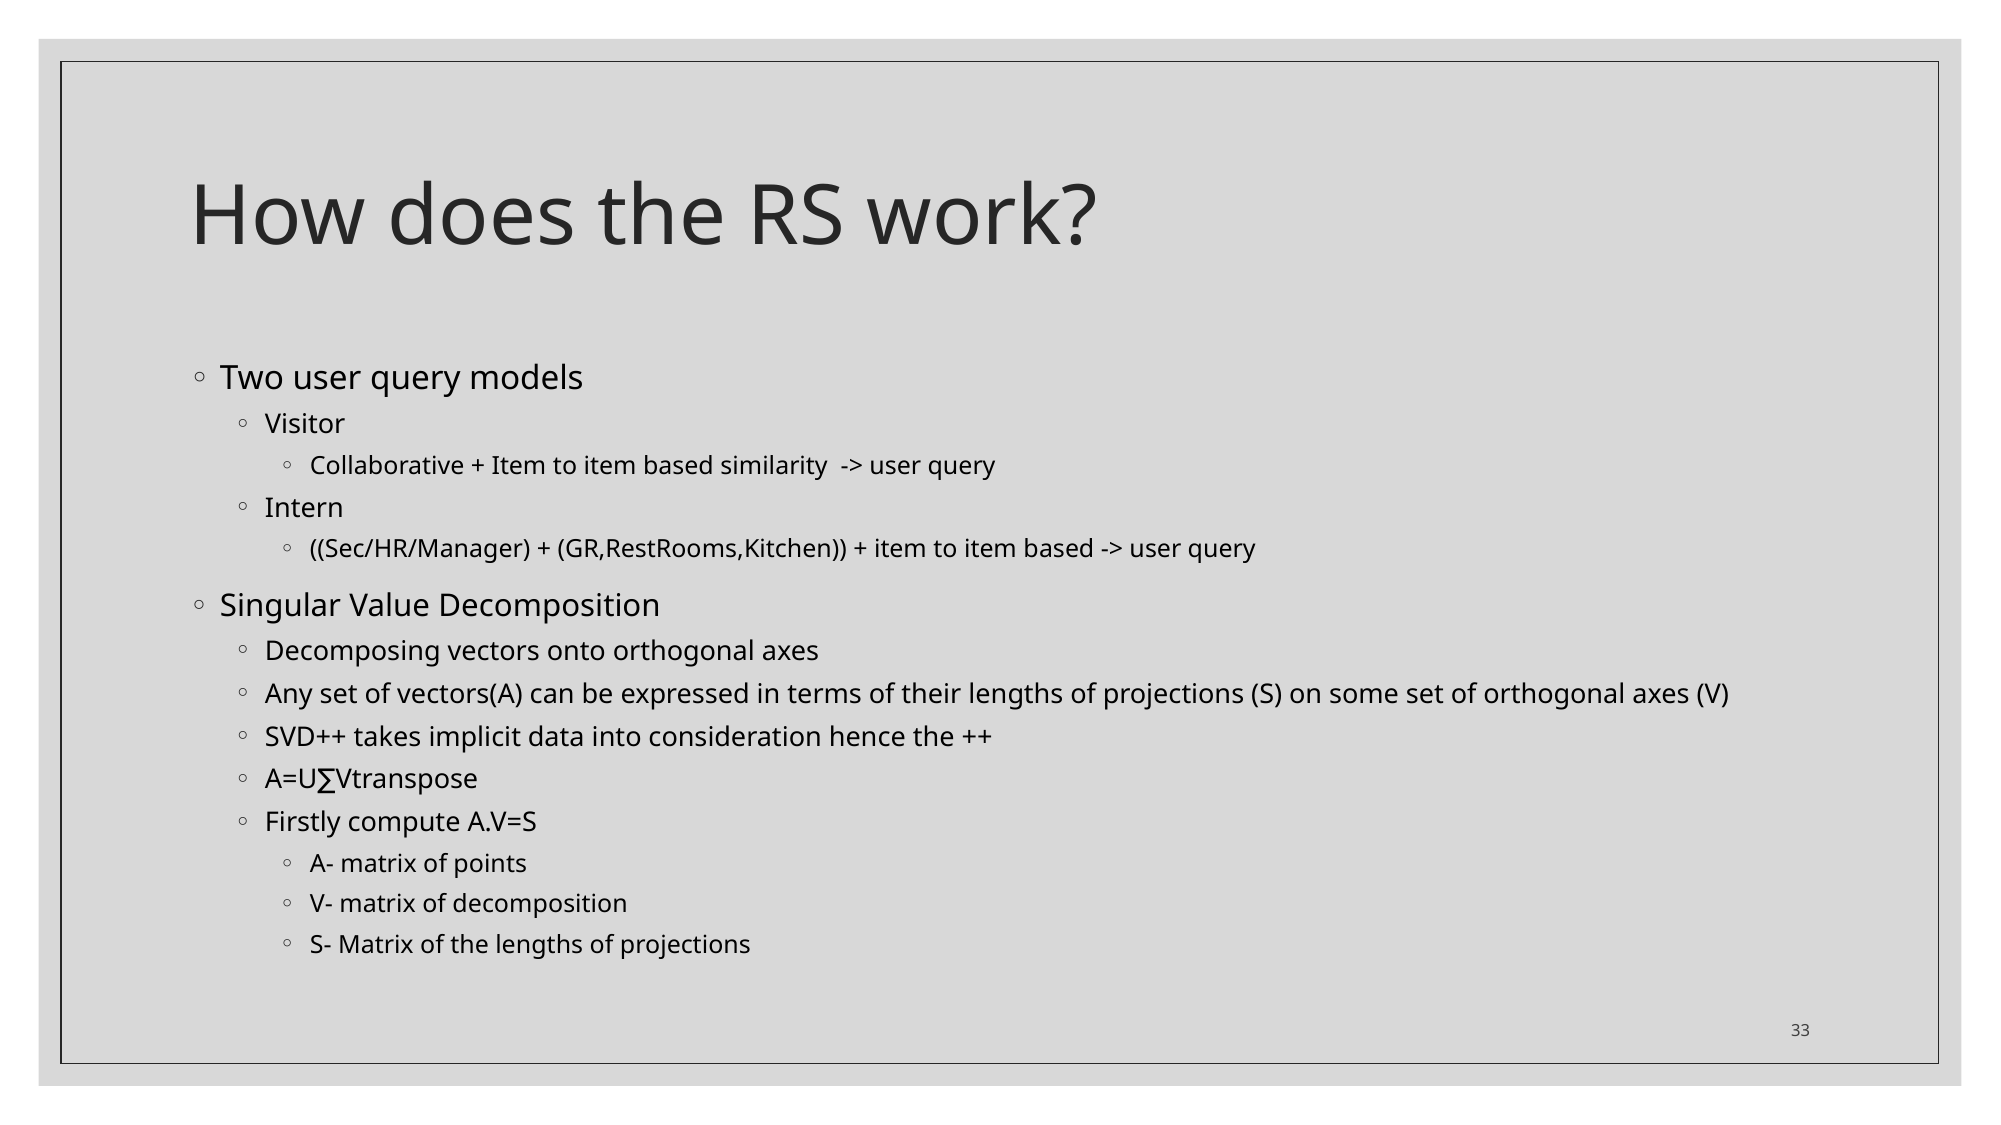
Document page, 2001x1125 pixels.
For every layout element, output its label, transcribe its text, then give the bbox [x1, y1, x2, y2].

list Two user query models Visitor Collaborative + Item to item based similarity -> user query Intern ((Sec/HR/Manager) + (GR,RestRooms,Kitchen)) + item to item based -> user query Singular Value Decomposition Decomposing vectors onto orthogonal axes Any set of vectors(A) can be expressed in terms of their lengths of projections (S) on some set of orthogonal axes (V) SVD++ takes implicit data into consideration hence the ++ A=U∑Vtranspose Firstly compute A.V=S A- matrix of points V- matrix of decomposition S- Matrix of the lengths of projections [174, 345, 1825, 977]
slide_number 33 [1687, 990, 1825, 1050]
title How does the RS work? [174, 105, 1825, 331]
